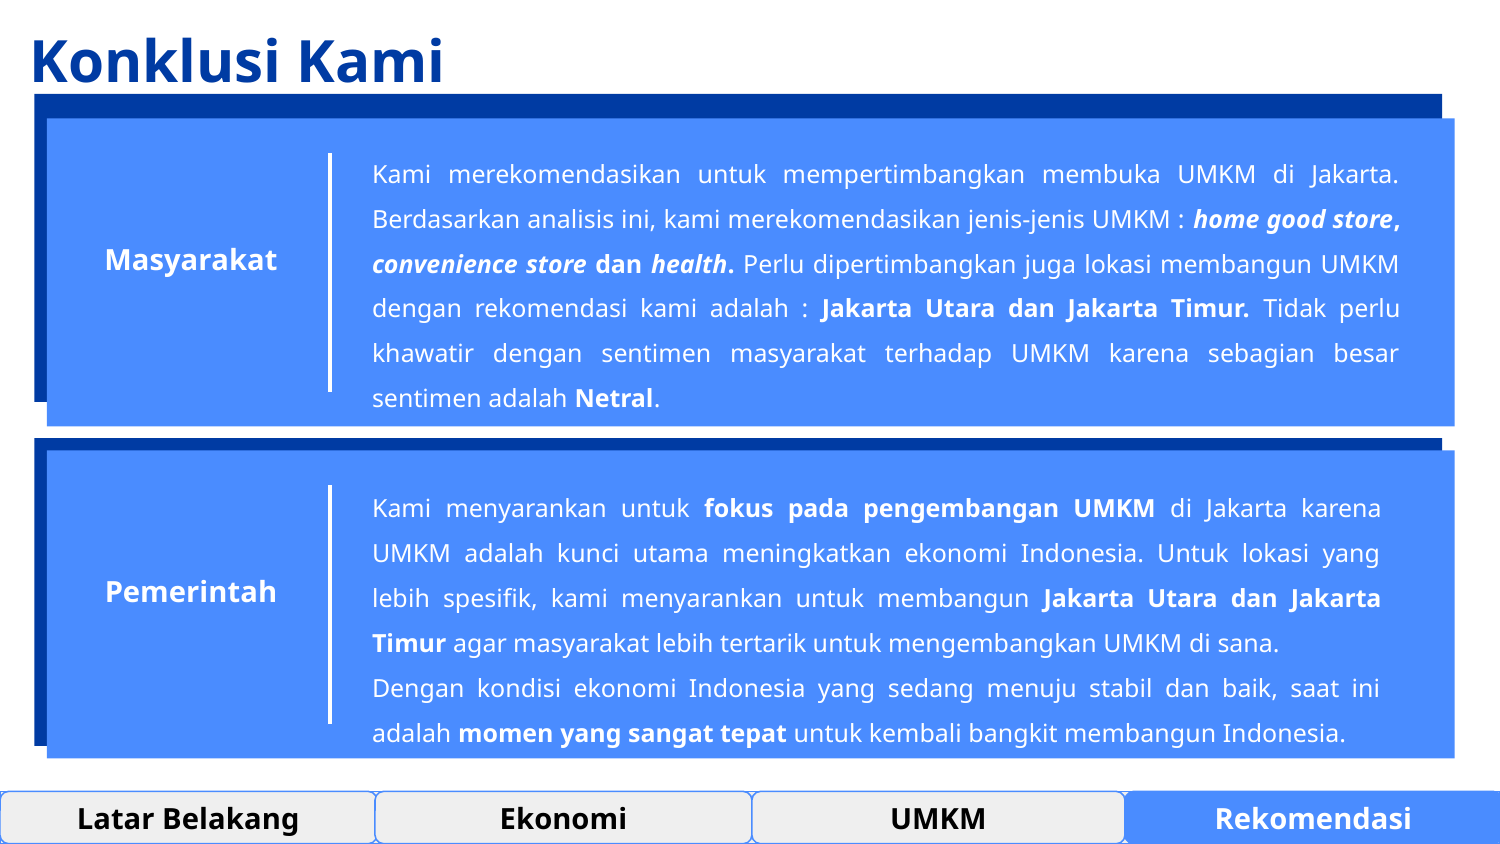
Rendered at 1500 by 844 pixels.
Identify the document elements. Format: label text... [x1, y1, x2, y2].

text_box [46, 118, 1455, 427]
text_box [327, 152, 334, 393]
text_box [34, 104, 1443, 402]
text_box Latar Belakang [0, 791, 376, 844]
text_box [1119, 791, 1131, 796]
text_box [46, 450, 1455, 759]
text_box Pemerintah [79, 558, 304, 624]
text_box [371, 791, 381, 795]
title Konklusi Kami [14, 9, 1443, 104]
text_box Kami menyarankan untuk fokus pada pengembangan UMKM di Jakarta karena UMKM adalah kunci utama meningkatkan ekonomi Indonesia. Untuk lokasi yang lebih spesifik, kami menyarankan untuk membangun Jakarta Utara dan Jakarta Timur agar masyarakat lebih tertarik untuk mengembangkan UMKM di sana. Dengan kondisi ekonomi Indonesia yang sedang menuju stabil dan baik, saat ini adalah momen yang sangat tepat untuk kembali bangkit membangun Indonesia. [357, 462, 1397, 763]
text_box [327, 484, 334, 725]
text_box [1119, 839, 1131, 844]
text_box [746, 839, 757, 844]
text_box UMKM [751, 791, 1125, 844]
text_box Kami merekomendasikan untuk mempertimbangkan membuka UMKM di Jakarta. Berdasarkan analisis ini, kami merekomendasikan jenis-jenis UMKM : home good store, convenience store dan health. Perlu dipertimbangkan juga lokasi membangun UMKM dengan rekomendasi kami adalah : Jakarta Utara dan Jakarta Timur. Tidak perlu khawatir dengan sentimen masyarakat terhadap UMKM karena sebagian besar sentimen adalah Netral. [357, 128, 1416, 428]
text_box [34, 438, 1443, 746]
text_box Masyarakat [79, 226, 304, 292]
text_box Ekonomi [374, 791, 752, 844]
text_box Rekomendasi [1124, 791, 1500, 844]
text_box [746, 791, 758, 796]
